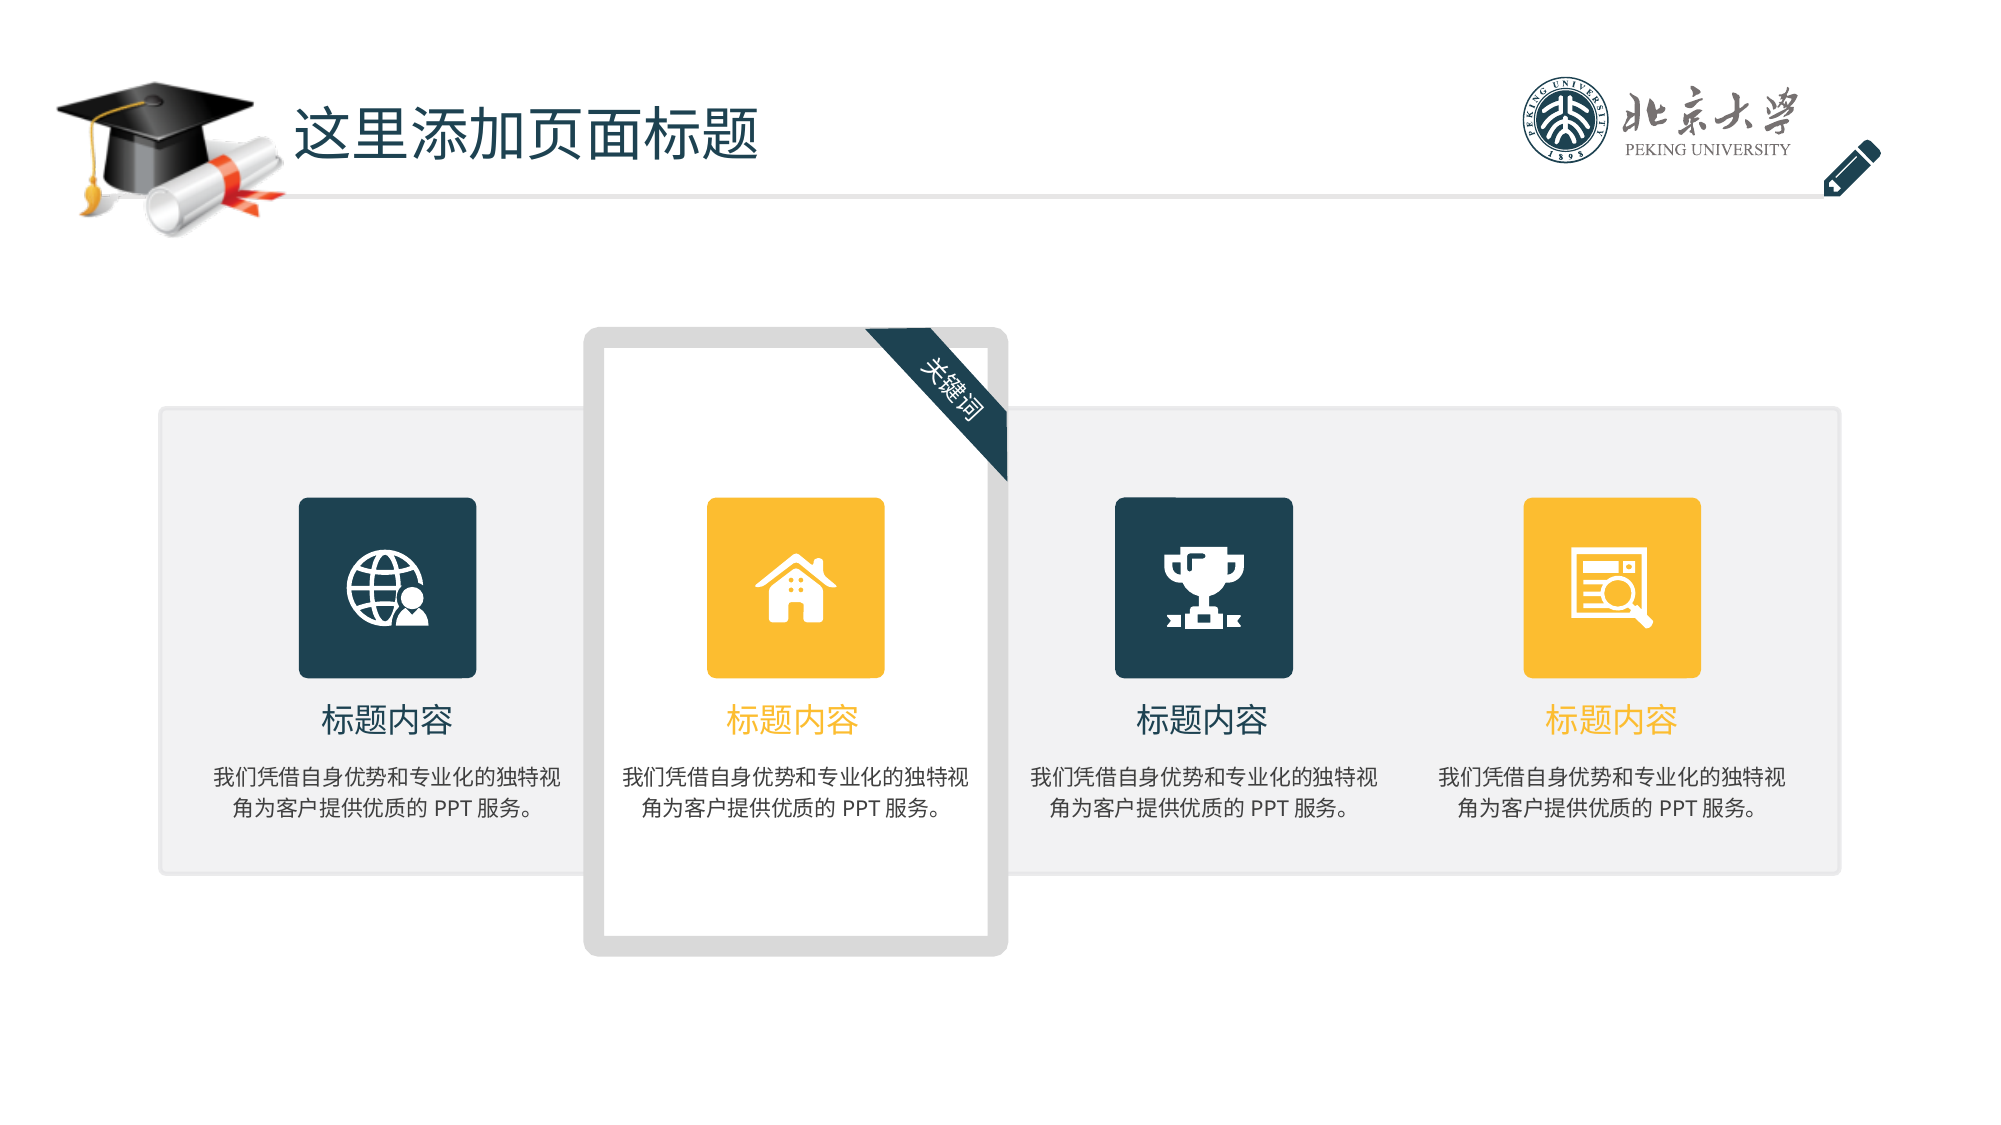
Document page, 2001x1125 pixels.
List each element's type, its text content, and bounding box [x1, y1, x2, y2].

text_box 标题内容 [1127, 690, 1278, 747]
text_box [593, 284, 999, 947]
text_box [1523, 497, 1702, 679]
text_box 标题内容 [312, 690, 463, 747]
text_box [1009, 408, 1840, 874]
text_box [1115, 497, 1293, 679]
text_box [707, 497, 885, 679]
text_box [298, 497, 477, 679]
text_box 我们凭借自身优势和专业化的独特视角为客户提供优质的PPT服务。 [1434, 758, 1792, 822]
picture [0, 55, 312, 244]
text_box 我们凭借自身优势和专业化的独特视角为客户提供优质的PPT服务。 [1025, 758, 1383, 822]
text_box [160, 408, 583, 874]
text_box 标题内容 [1537, 690, 1688, 747]
text_box 我们凭借自身优势和专业化的独特视角为客户提供优质的PPT服务。 [209, 758, 567, 822]
text_box 这里添加页面标题 [278, 89, 807, 176]
